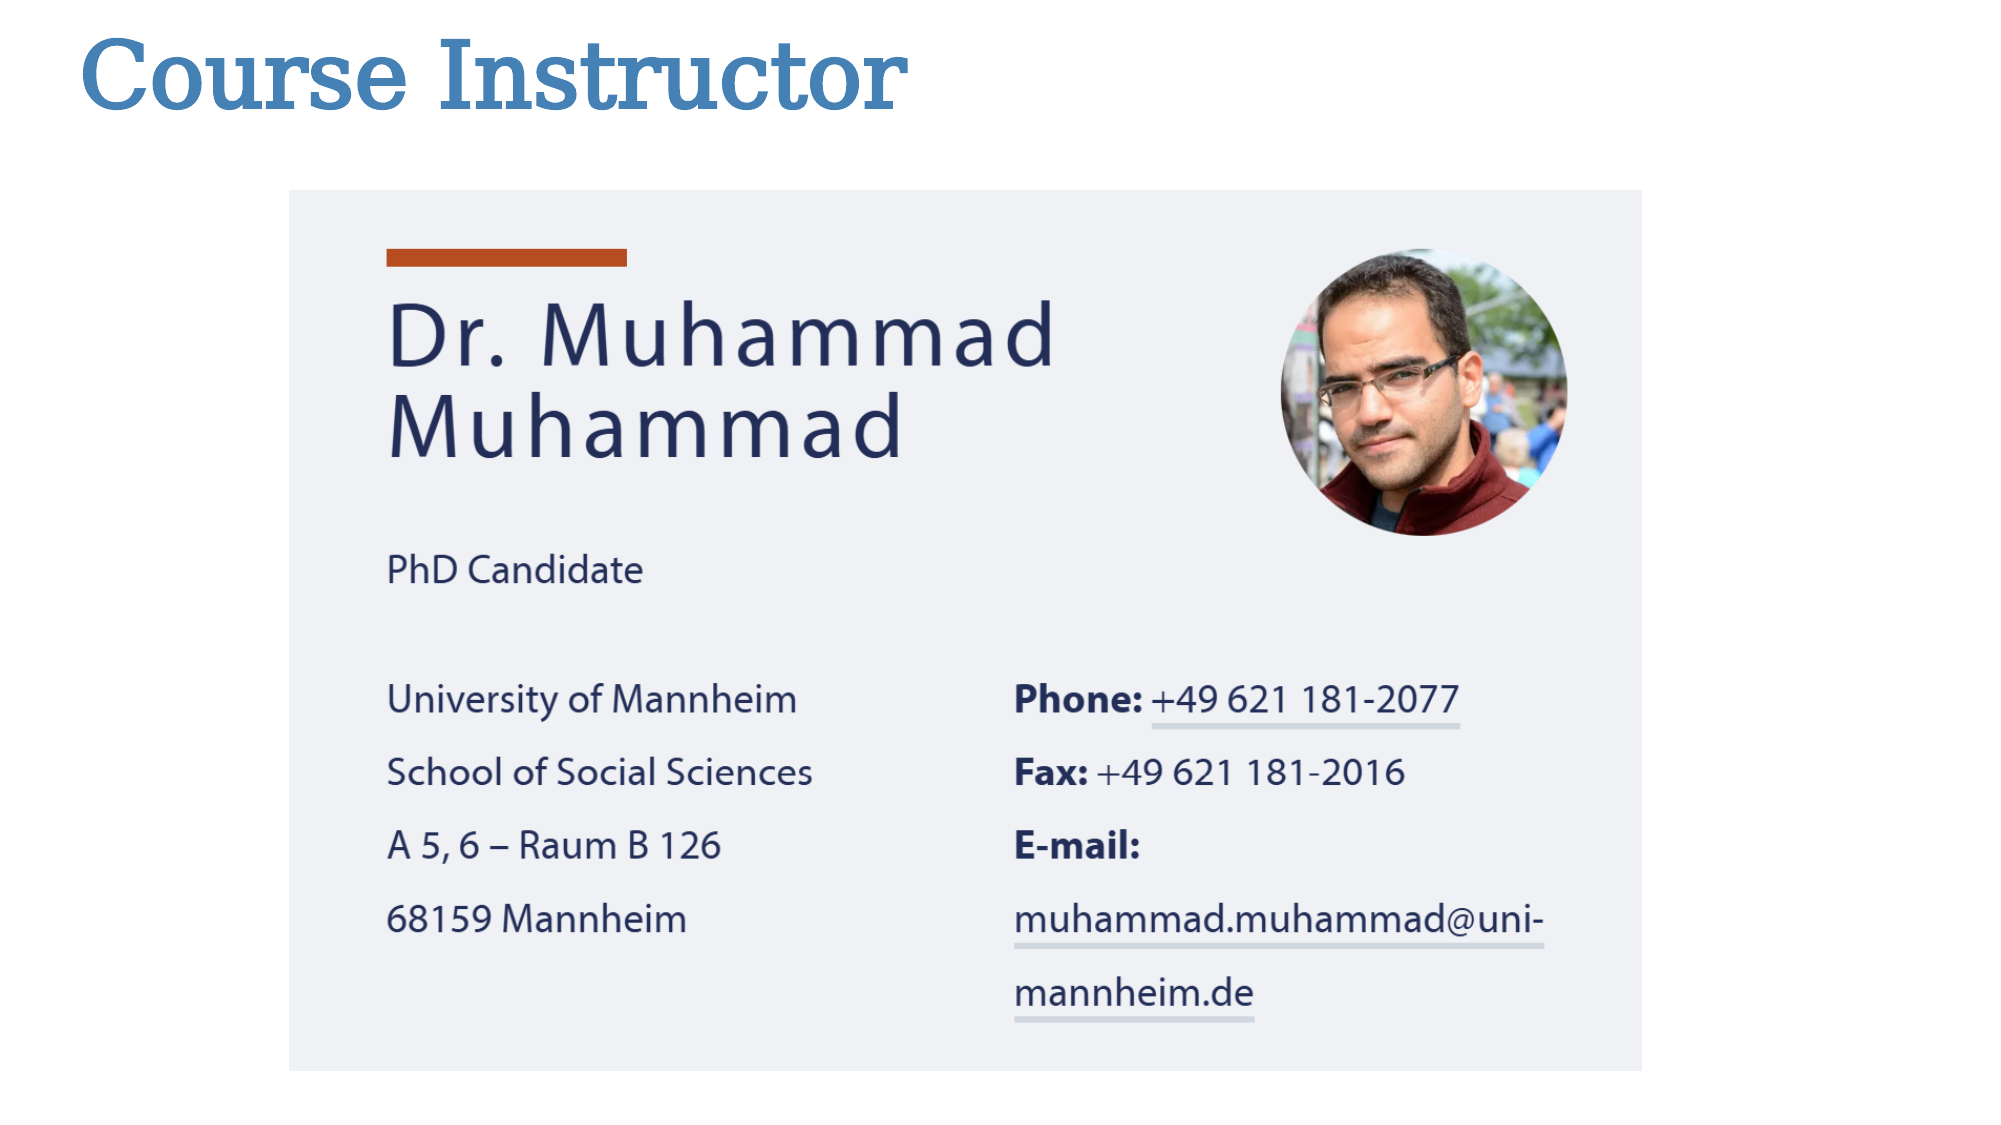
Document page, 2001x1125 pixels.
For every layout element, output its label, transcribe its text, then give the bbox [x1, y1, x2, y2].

title Course Instructor [64, 1, 1790, 154]
picture [288, 190, 1642, 1071]
